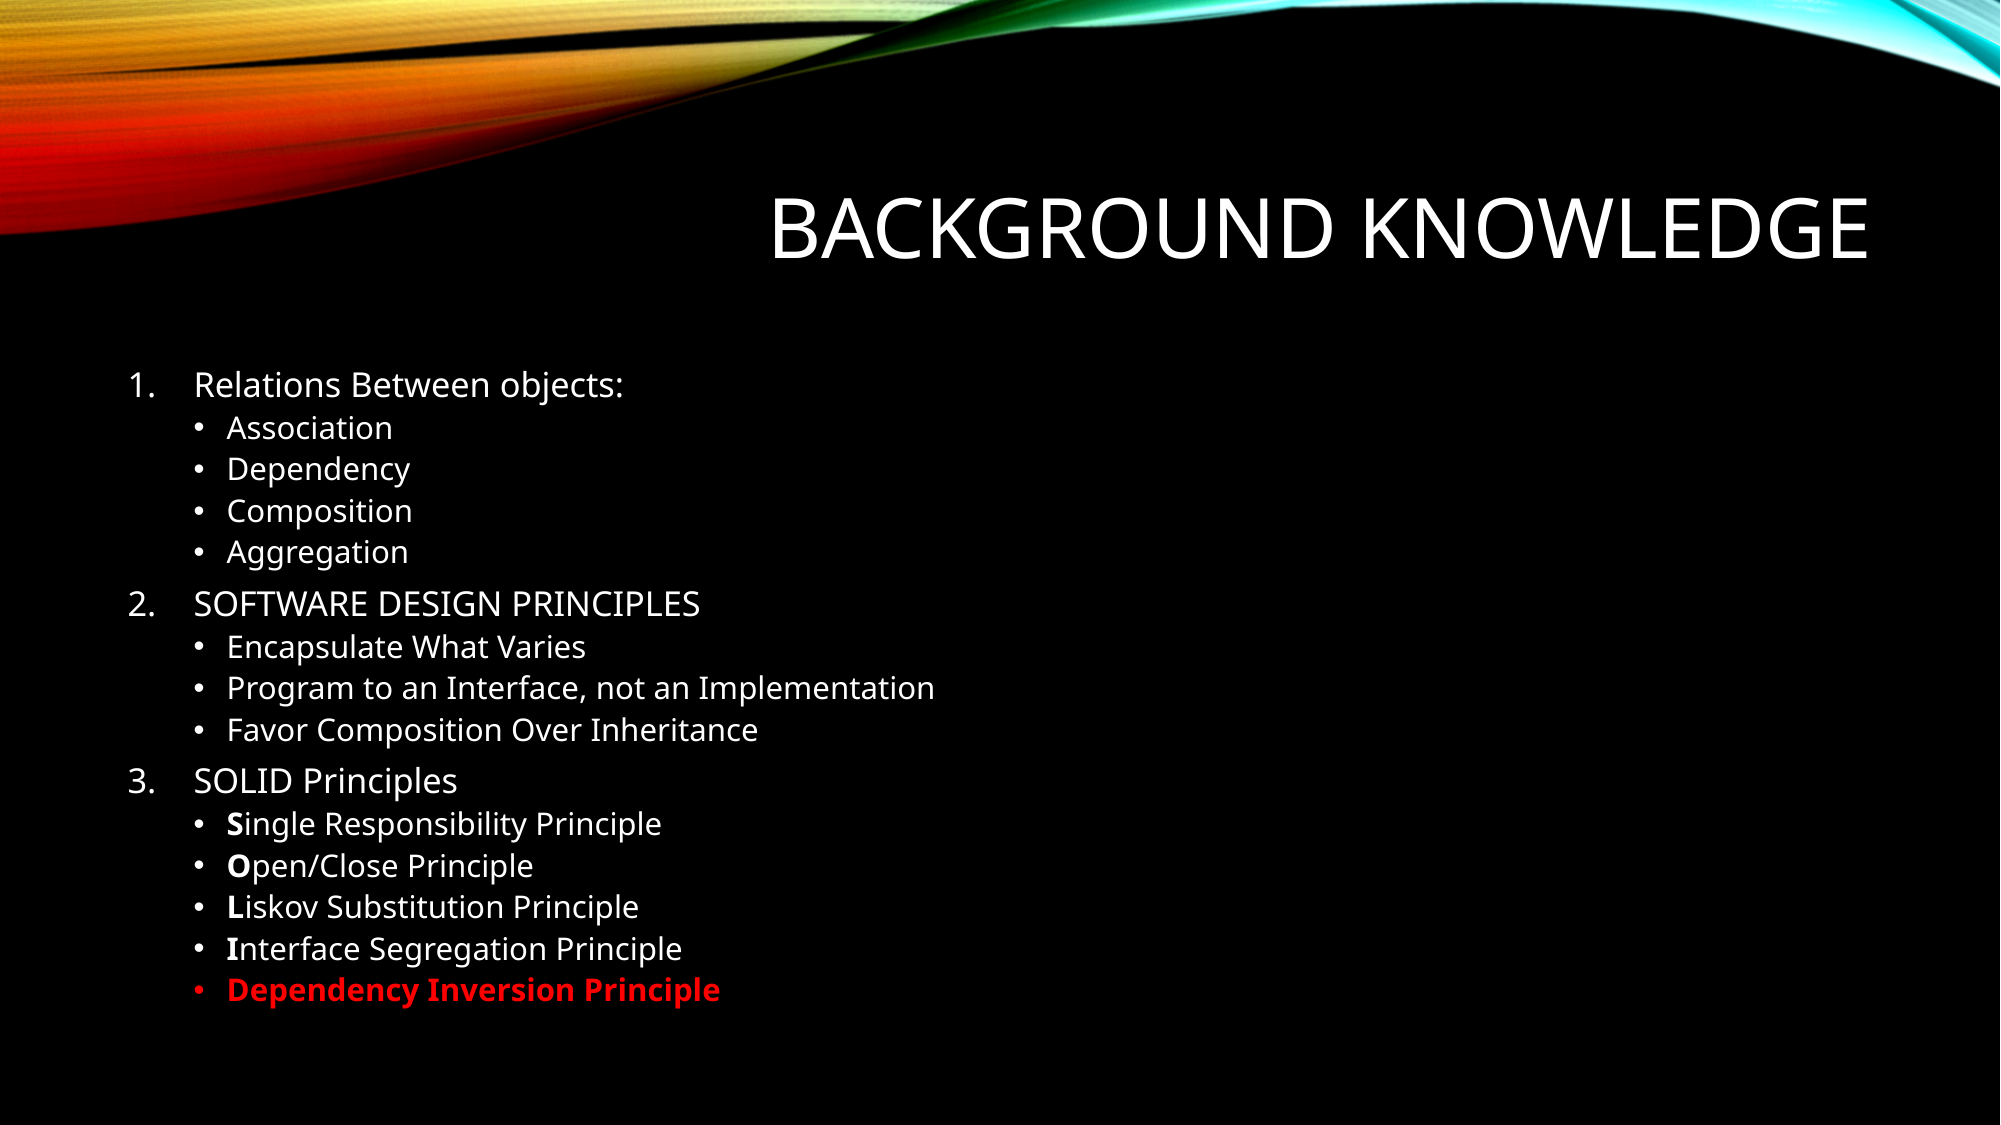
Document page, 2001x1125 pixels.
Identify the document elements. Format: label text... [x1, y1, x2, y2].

picture [0, 0, 2000, 237]
text_box background knowledge [289, 125, 1888, 338]
list Relations Between objects: Association Dependency Composition Aggregation SOFTWARE DESIGN PRINCIPLES Encapsulate What Varies Program to an Interface, not an Implementation Favor Composition Over Inheritance SOLID Principles Single Responsibility Principle Open/Close Principle Liskov Substitution Principle Interface Segregation Principle Dependency Inversion Principle [112, 360, 1888, 1021]
